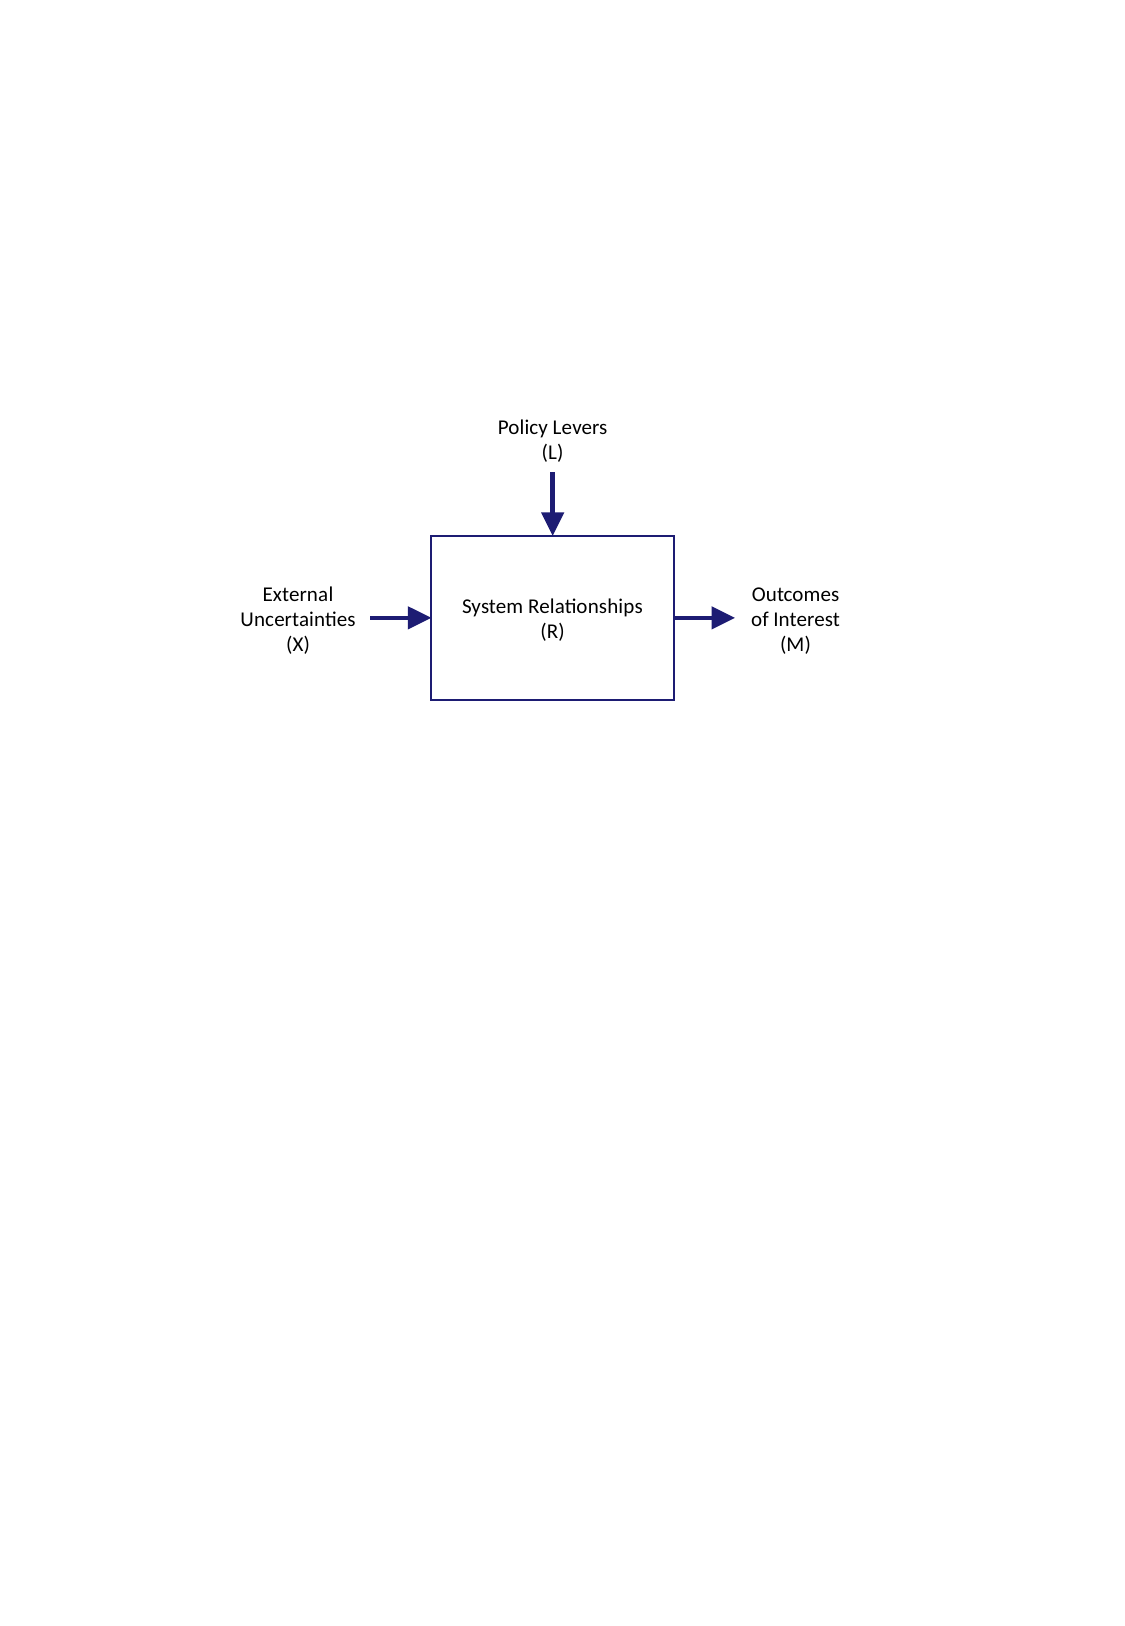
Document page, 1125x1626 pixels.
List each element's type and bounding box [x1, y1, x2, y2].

text_box [225, 405, 857, 700]
